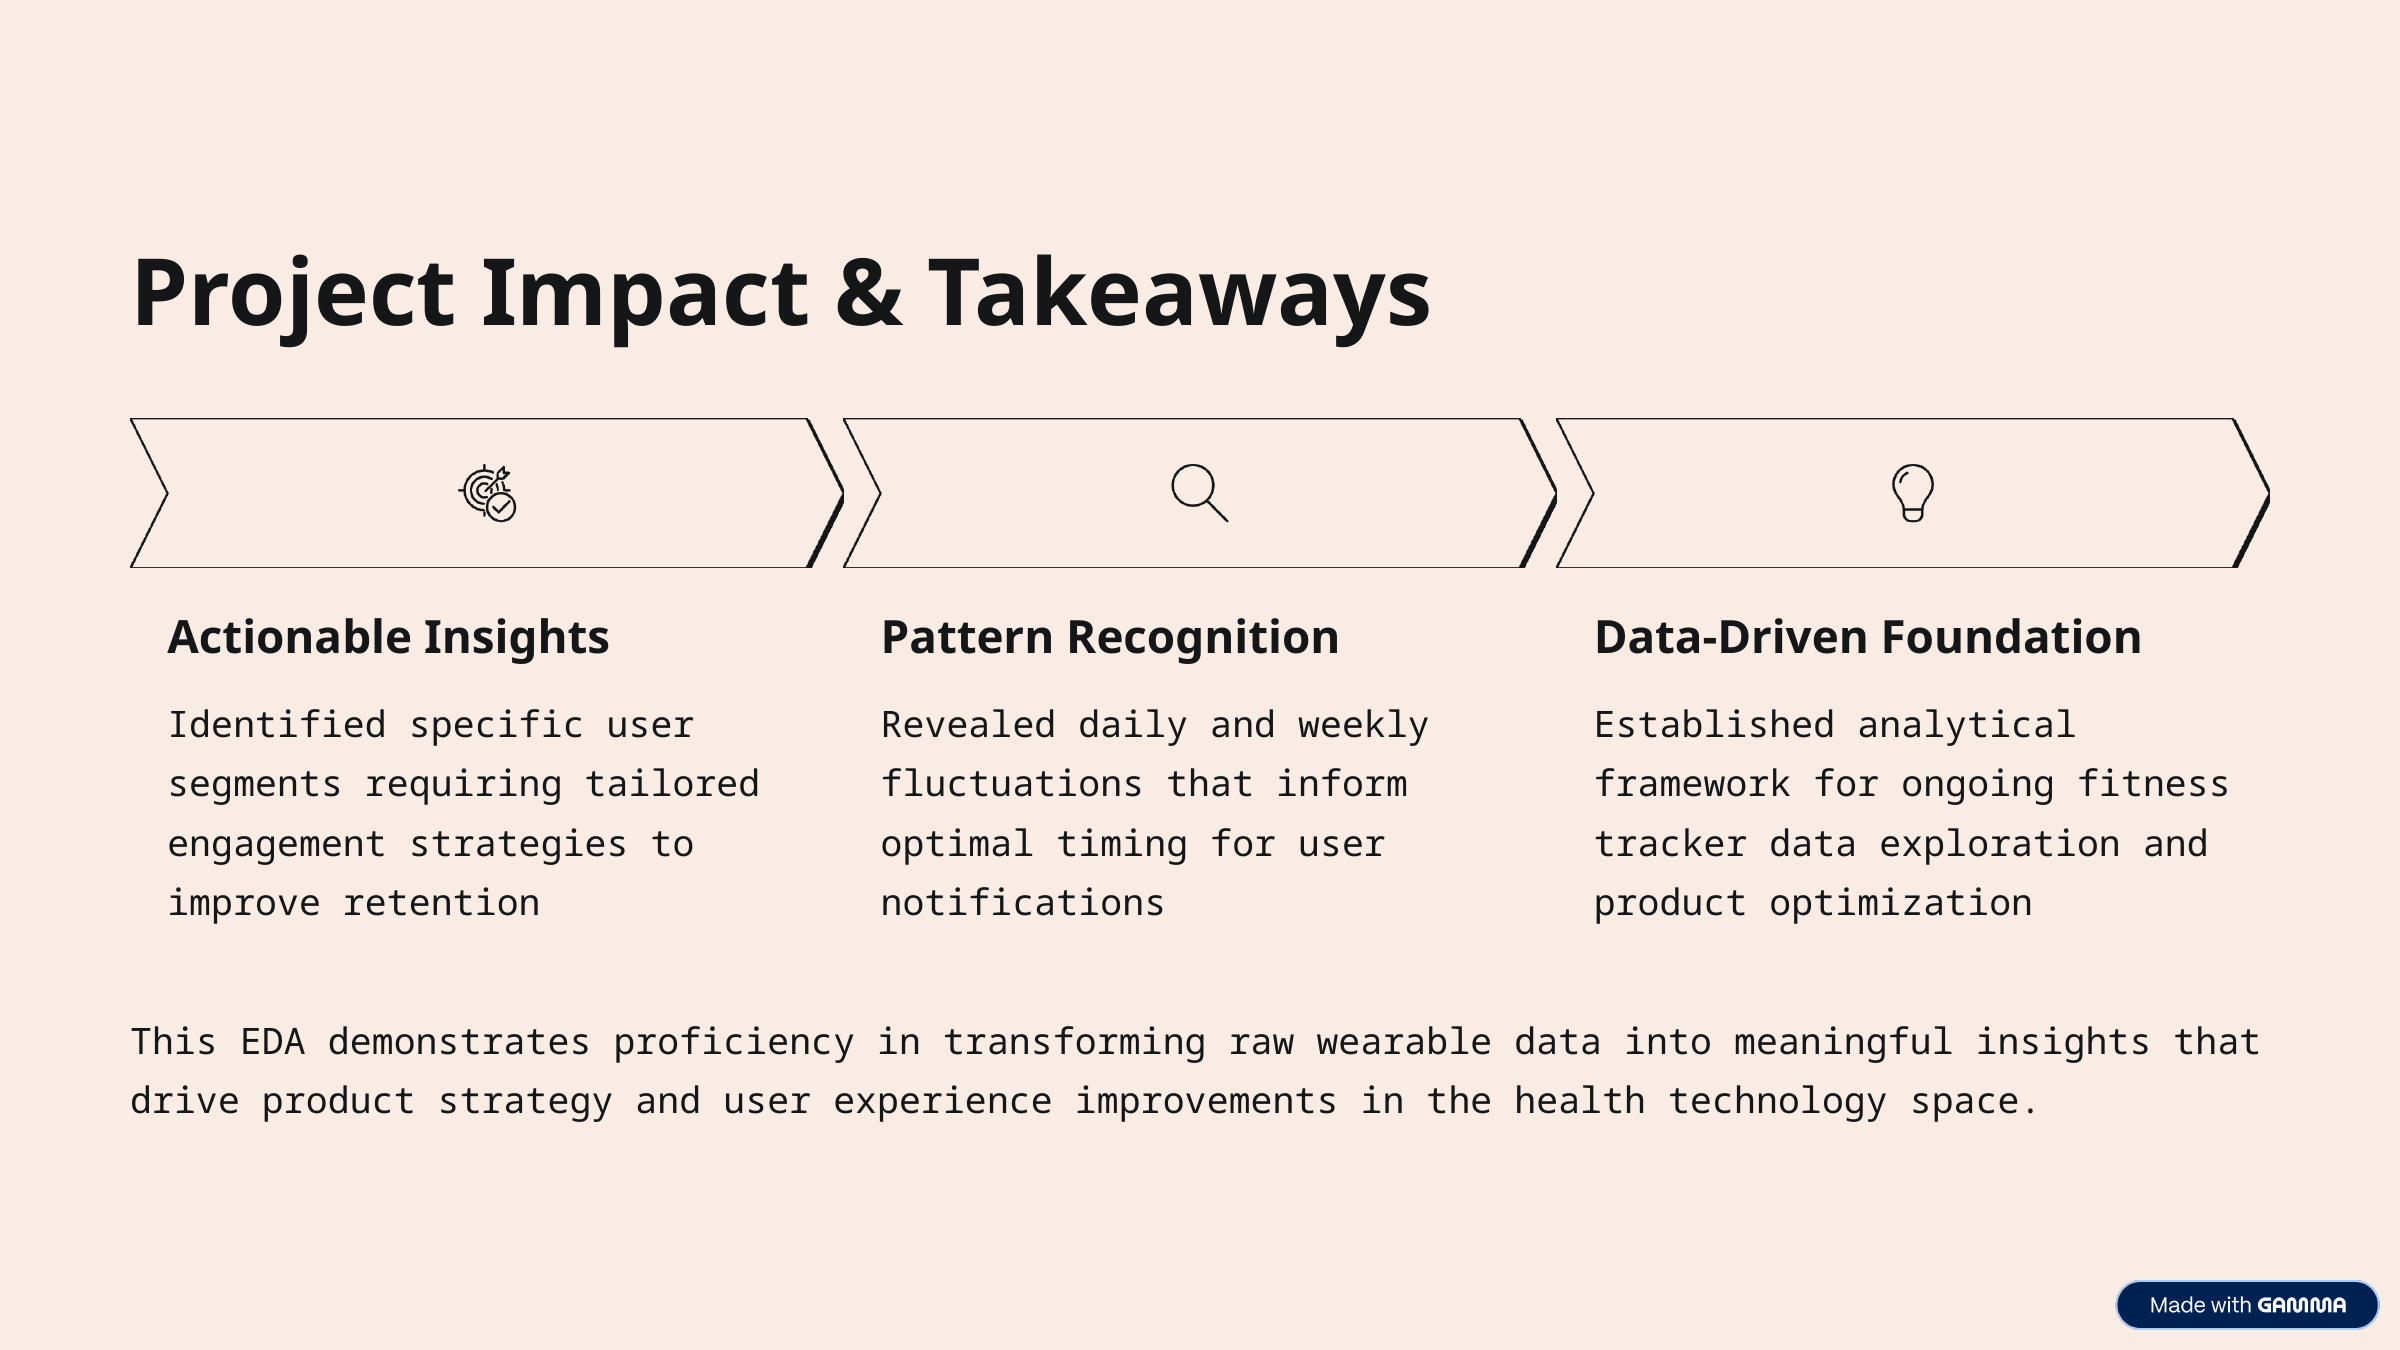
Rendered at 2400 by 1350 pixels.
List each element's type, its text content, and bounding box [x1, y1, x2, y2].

text_box Revealed daily and weekly fluctuations that inform optimal timing for user notifications [880, 685, 1520, 864]
text_box Established analytical framework for ongoing fitness tracker data exploration and product optimization [1593, 685, 2233, 924]
text_box Actionable Insights [167, 604, 660, 664]
text_box Pattern Recognition [880, 604, 1391, 664]
picture [2106, 1271, 2389, 1339]
text_box Identified specific user segments requiring tailored engagement strategies to improve retention [167, 685, 807, 864]
picture [130, 418, 2270, 568]
text_box Data-Driven Foundation [1593, 604, 2201, 664]
text_box Project Impact & Takeaways [130, 228, 1566, 345]
text_box This EDA demonstrates proficiency in transforming raw wearable data into meaningful insights that drive product strategy and user experience improvements in the health technology space. [130, 1002, 2270, 1122]
